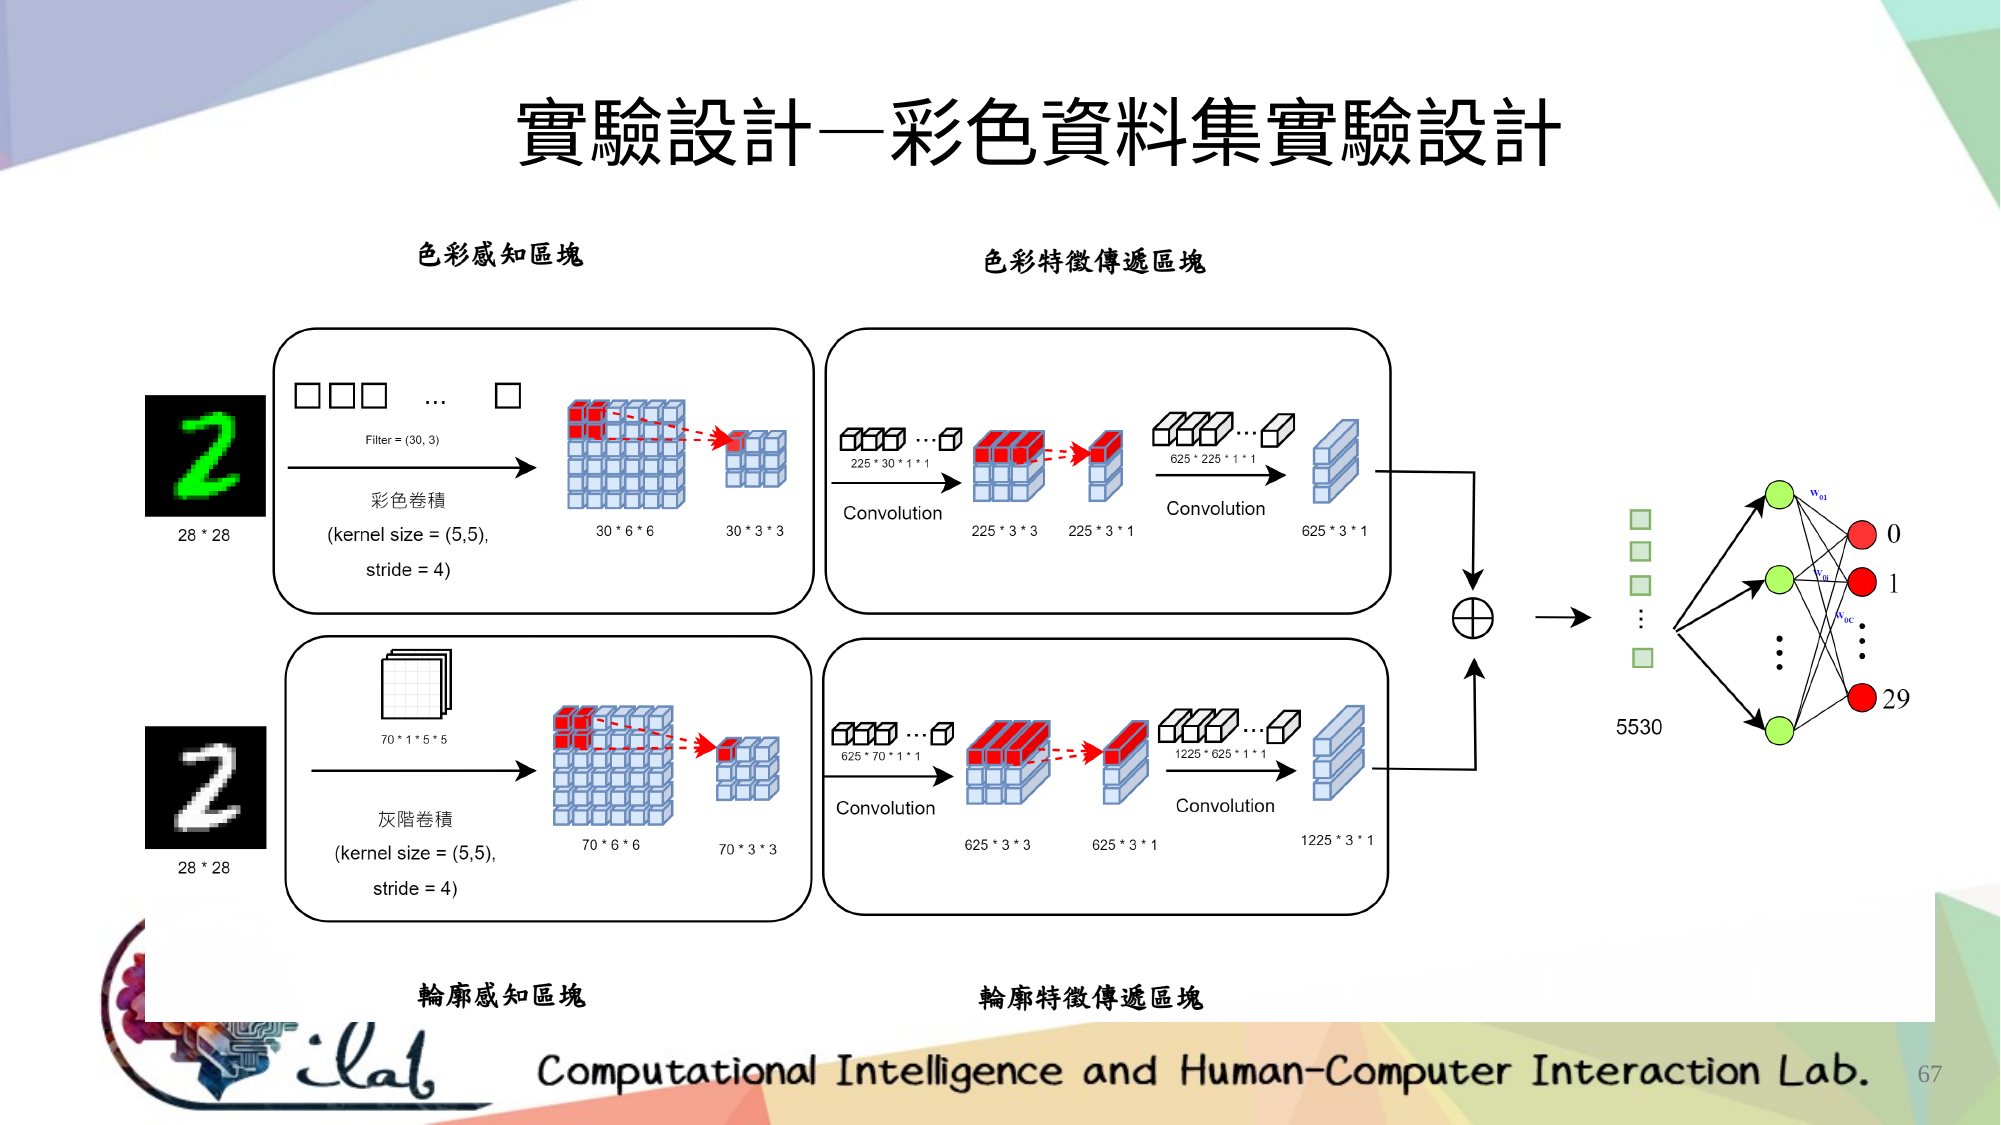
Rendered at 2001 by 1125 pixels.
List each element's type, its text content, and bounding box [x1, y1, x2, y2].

picture [0, 0, 2001, 1125]
text_box 實驗設計—彩色資料集實驗設計 [499, 77, 1580, 183]
slide_number 67 [1507, 1042, 1958, 1103]
